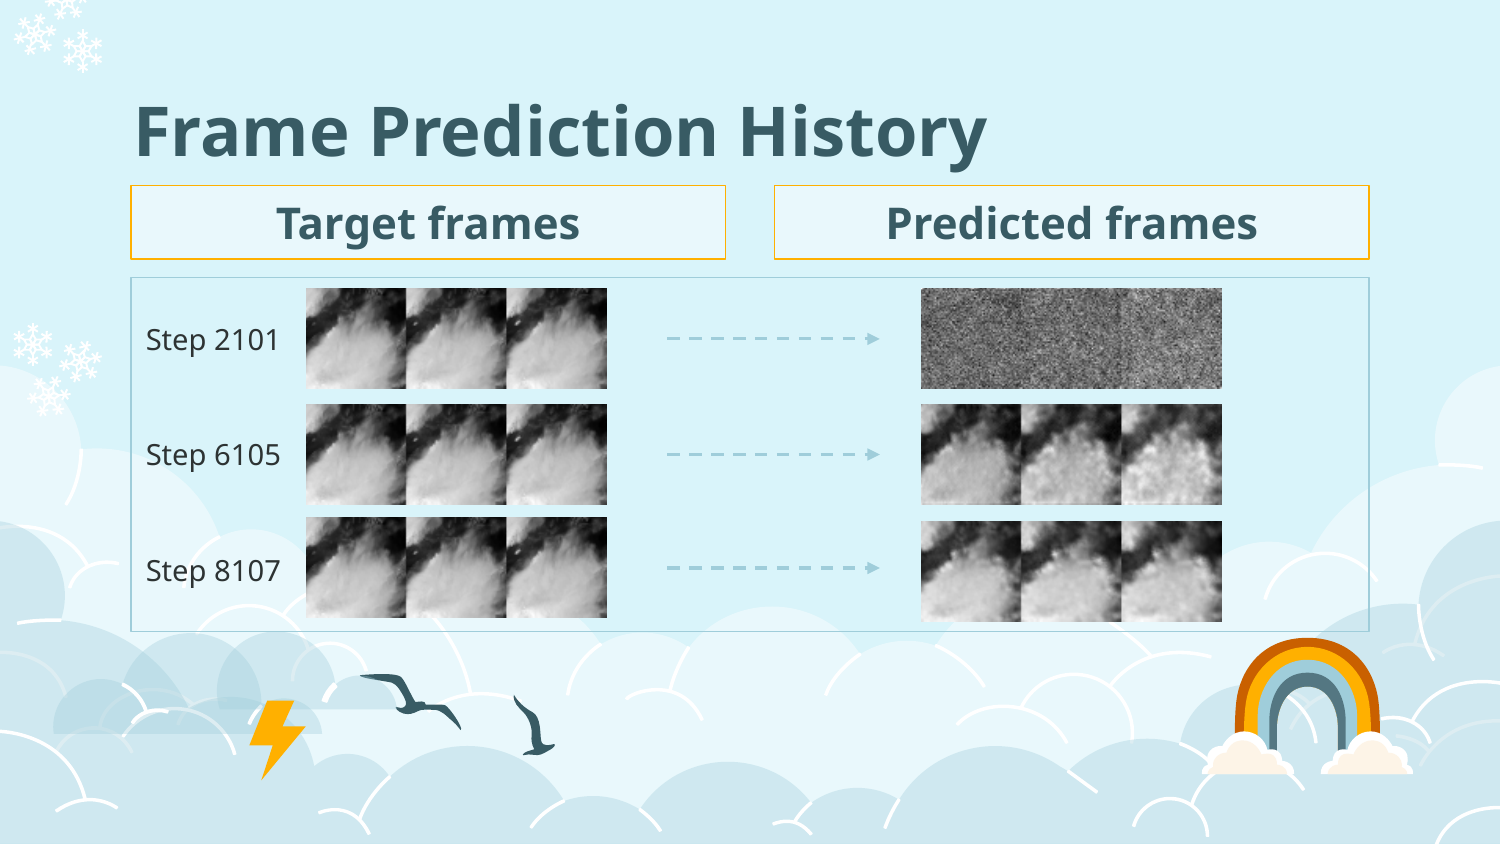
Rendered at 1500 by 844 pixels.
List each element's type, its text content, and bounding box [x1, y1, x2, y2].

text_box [52, 631, 398, 781]
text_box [1200, 637, 1415, 775]
picture [306, 517, 608, 619]
picture [306, 404, 608, 505]
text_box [401, 673, 557, 756]
picture [921, 288, 1222, 390]
title Frame Prediction History [118, 72, 1382, 167]
text_box [130, 277, 1370, 632]
text_box Step 8107 [130, 537, 301, 603]
text_box Step 6105 [130, 421, 301, 487]
picture [921, 404, 1222, 505]
text_box Predicted frames [774, 185, 1370, 259]
text_box Target frames [130, 185, 726, 259]
picture [921, 520, 1222, 622]
picture [306, 288, 608, 390]
text_box Step 2101 [130, 306, 301, 371]
